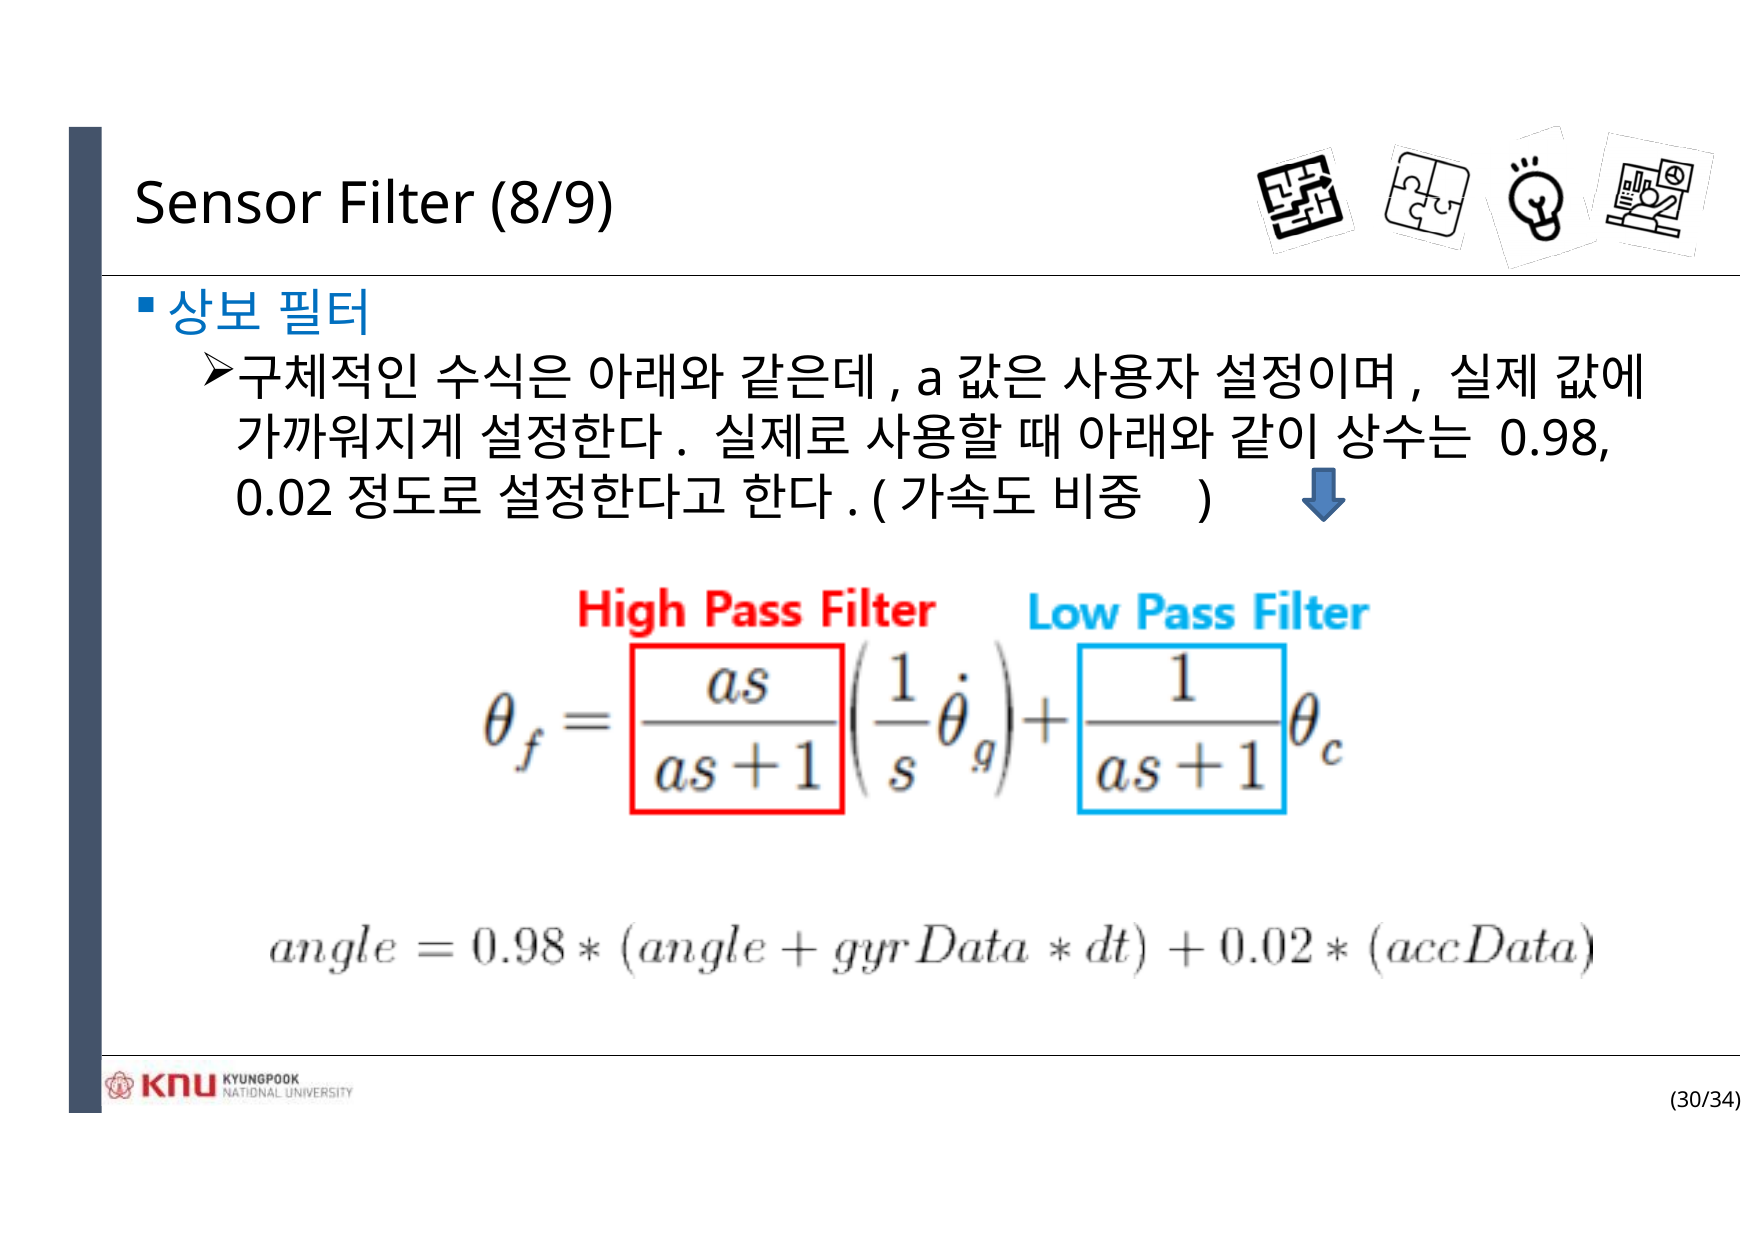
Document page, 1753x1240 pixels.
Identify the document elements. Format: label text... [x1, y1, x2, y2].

picture [472, 572, 1390, 836]
text_box [1301, 467, 1346, 522]
picture [270, 921, 1593, 979]
slide_number (30/34) [1323, 1059, 1747, 1113]
picture [101, 1060, 354, 1106]
title Sensor Filter (8/9) [132, 163, 1127, 274]
picture [1248, 147, 1355, 254]
picture [1373, 126, 1714, 269]
text_box 상보 필터 구체적인 수식은 아래와 같은데, a값은 사용자 설정이며, 실제 값에 가까워지게 설정한다. 실제로 사용할 때 아래와 같이 상수는 0.98, 0.02정도로 설정한다고 한다. (가속도 비중 ) [132, 274, 1706, 526]
